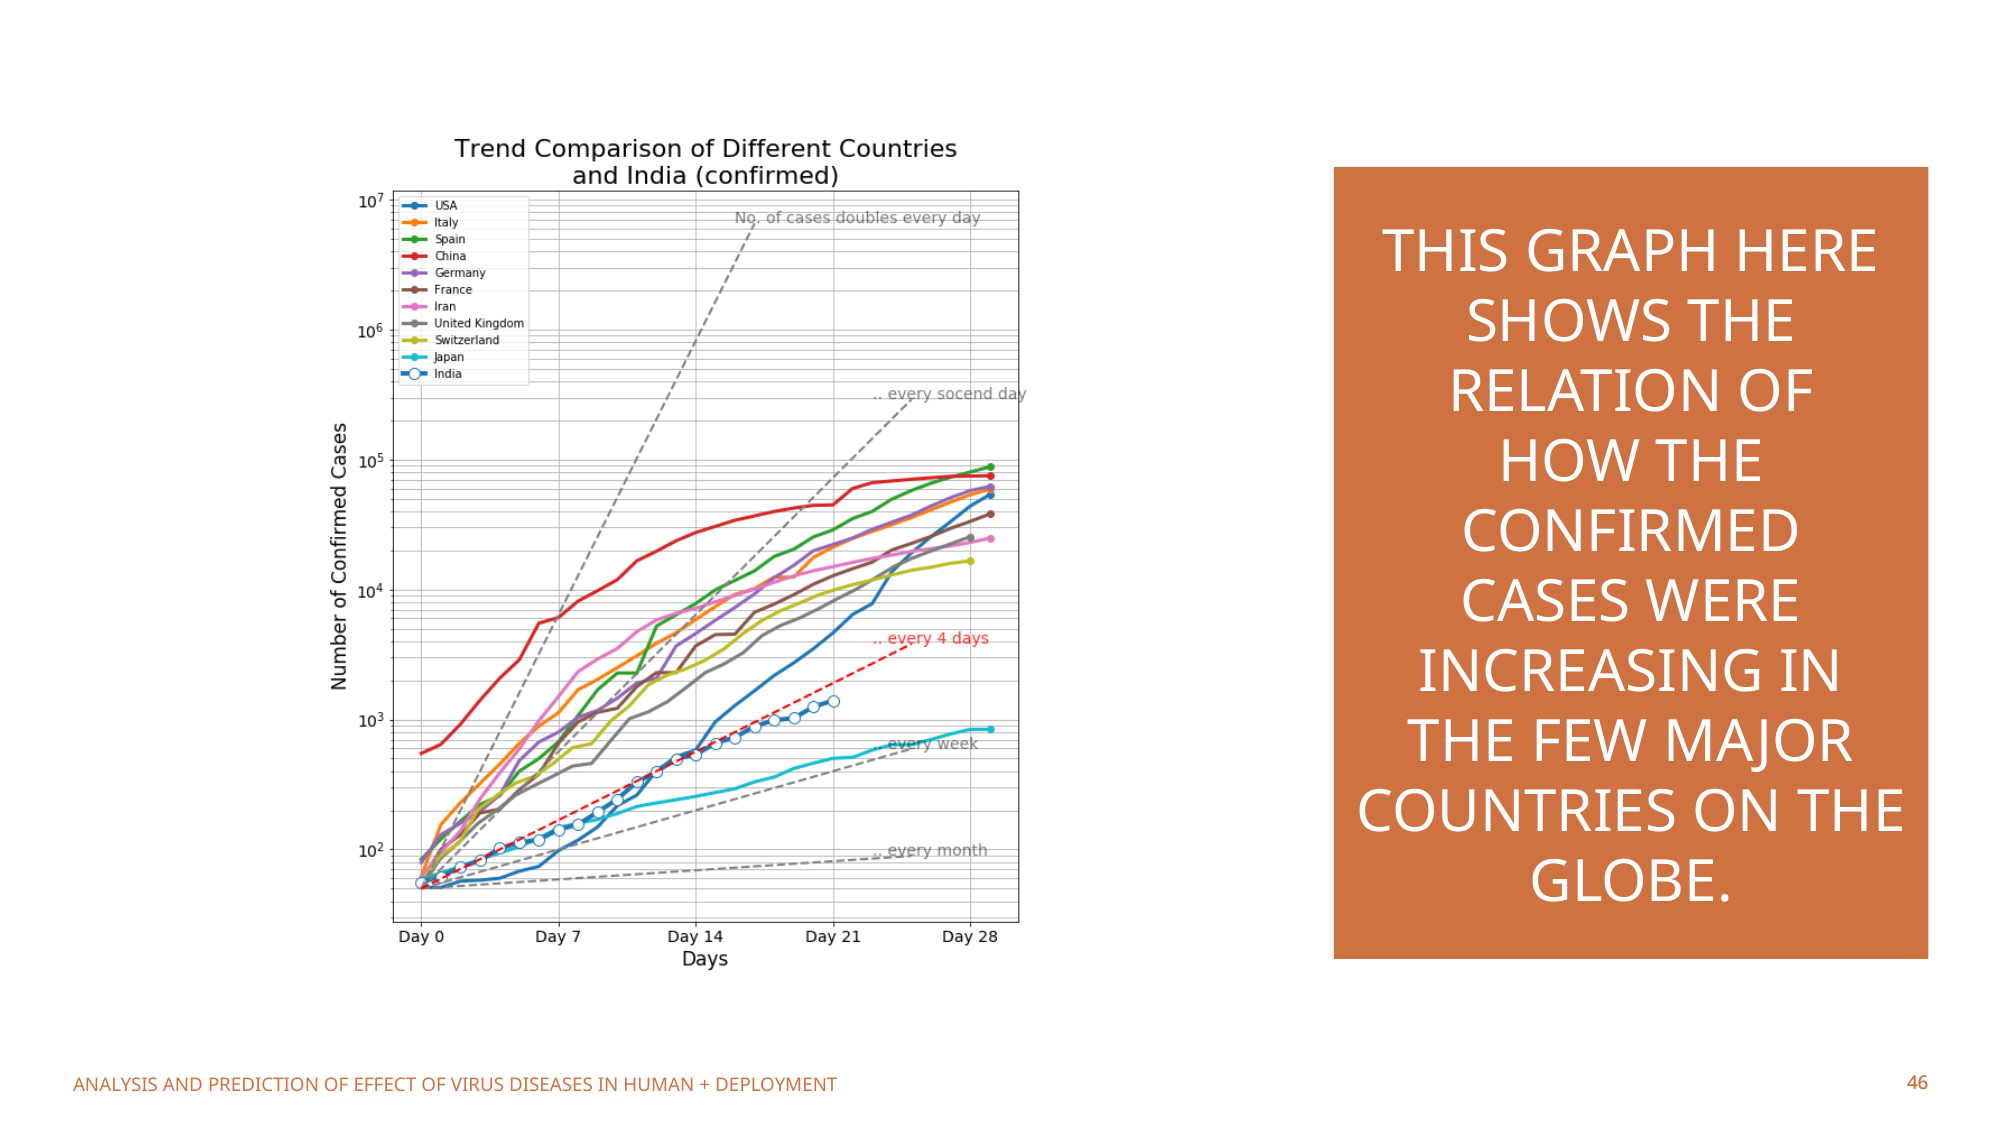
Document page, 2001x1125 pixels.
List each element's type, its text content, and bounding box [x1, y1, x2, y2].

slide_number 46 [1770, 1053, 1944, 1114]
picture [292, 73, 1100, 1044]
footer Analysis and prediction of effect of virus diseases in human + deployment [58, 1053, 1177, 1114]
title This graph here shows the relation of how the Confirmed cases were increasing in the few major countries on the Globe. [1333, 167, 1929, 959]
